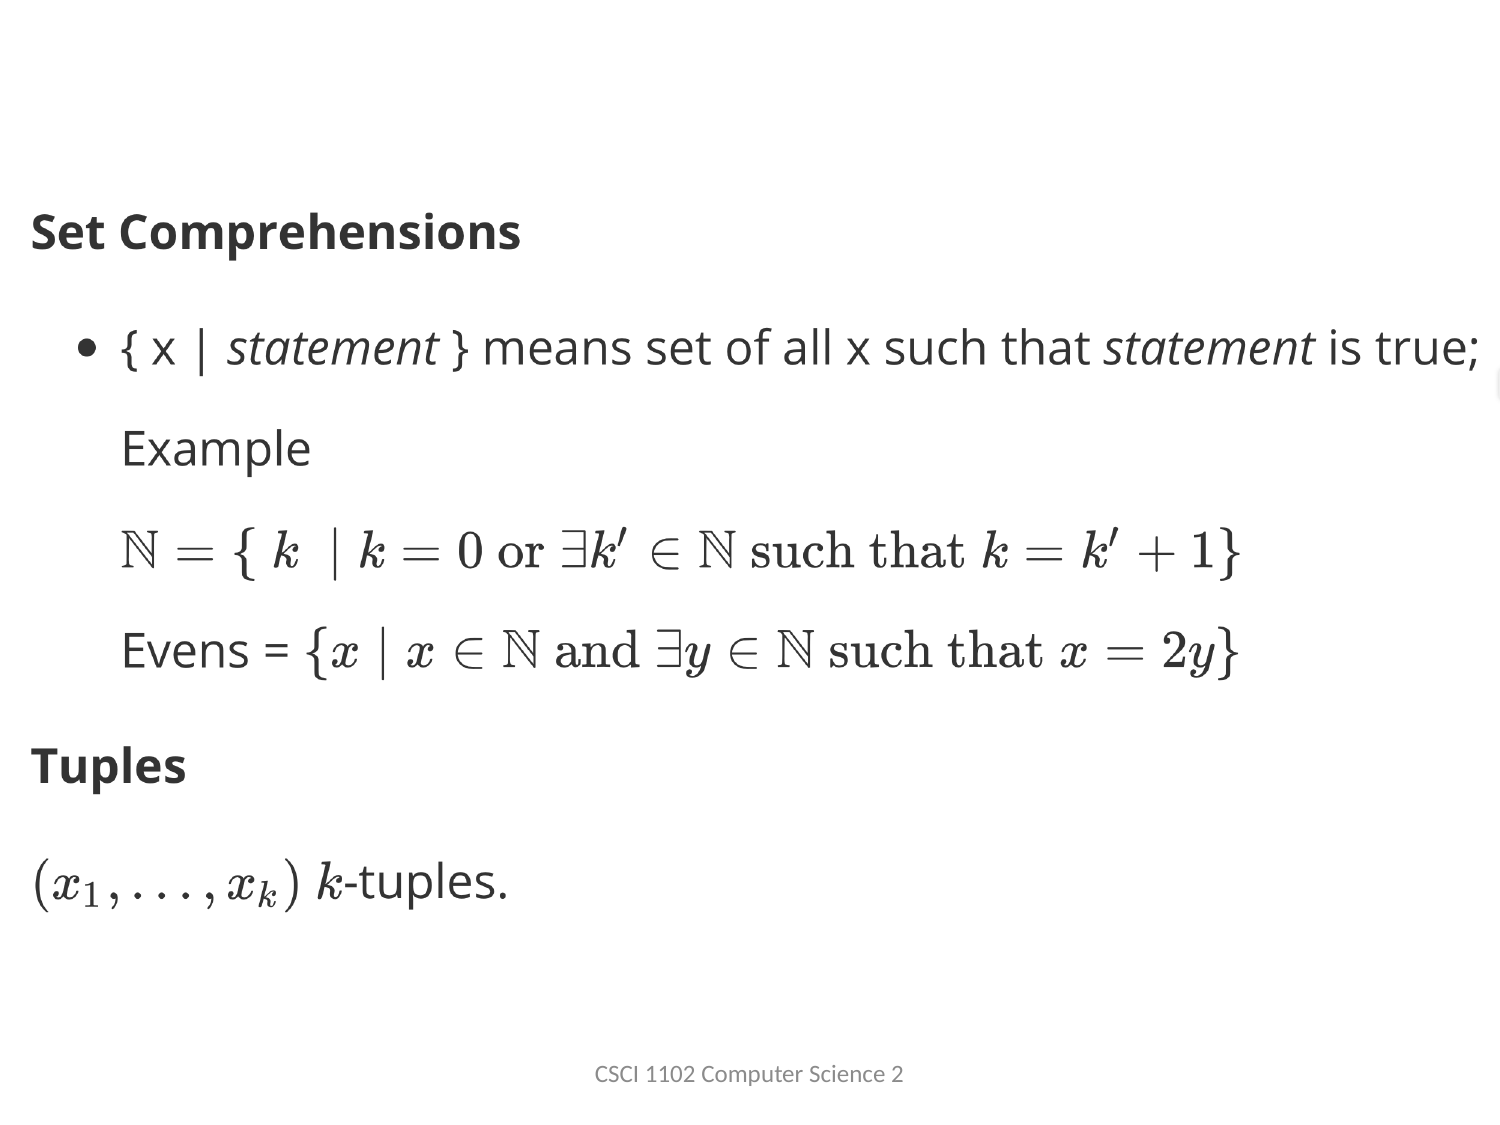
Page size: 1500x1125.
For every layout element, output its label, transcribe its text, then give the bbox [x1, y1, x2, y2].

footer CSCI 1102 Computer Science 2 [512, 1042, 988, 1103]
picture [0, 182, 1500, 943]
